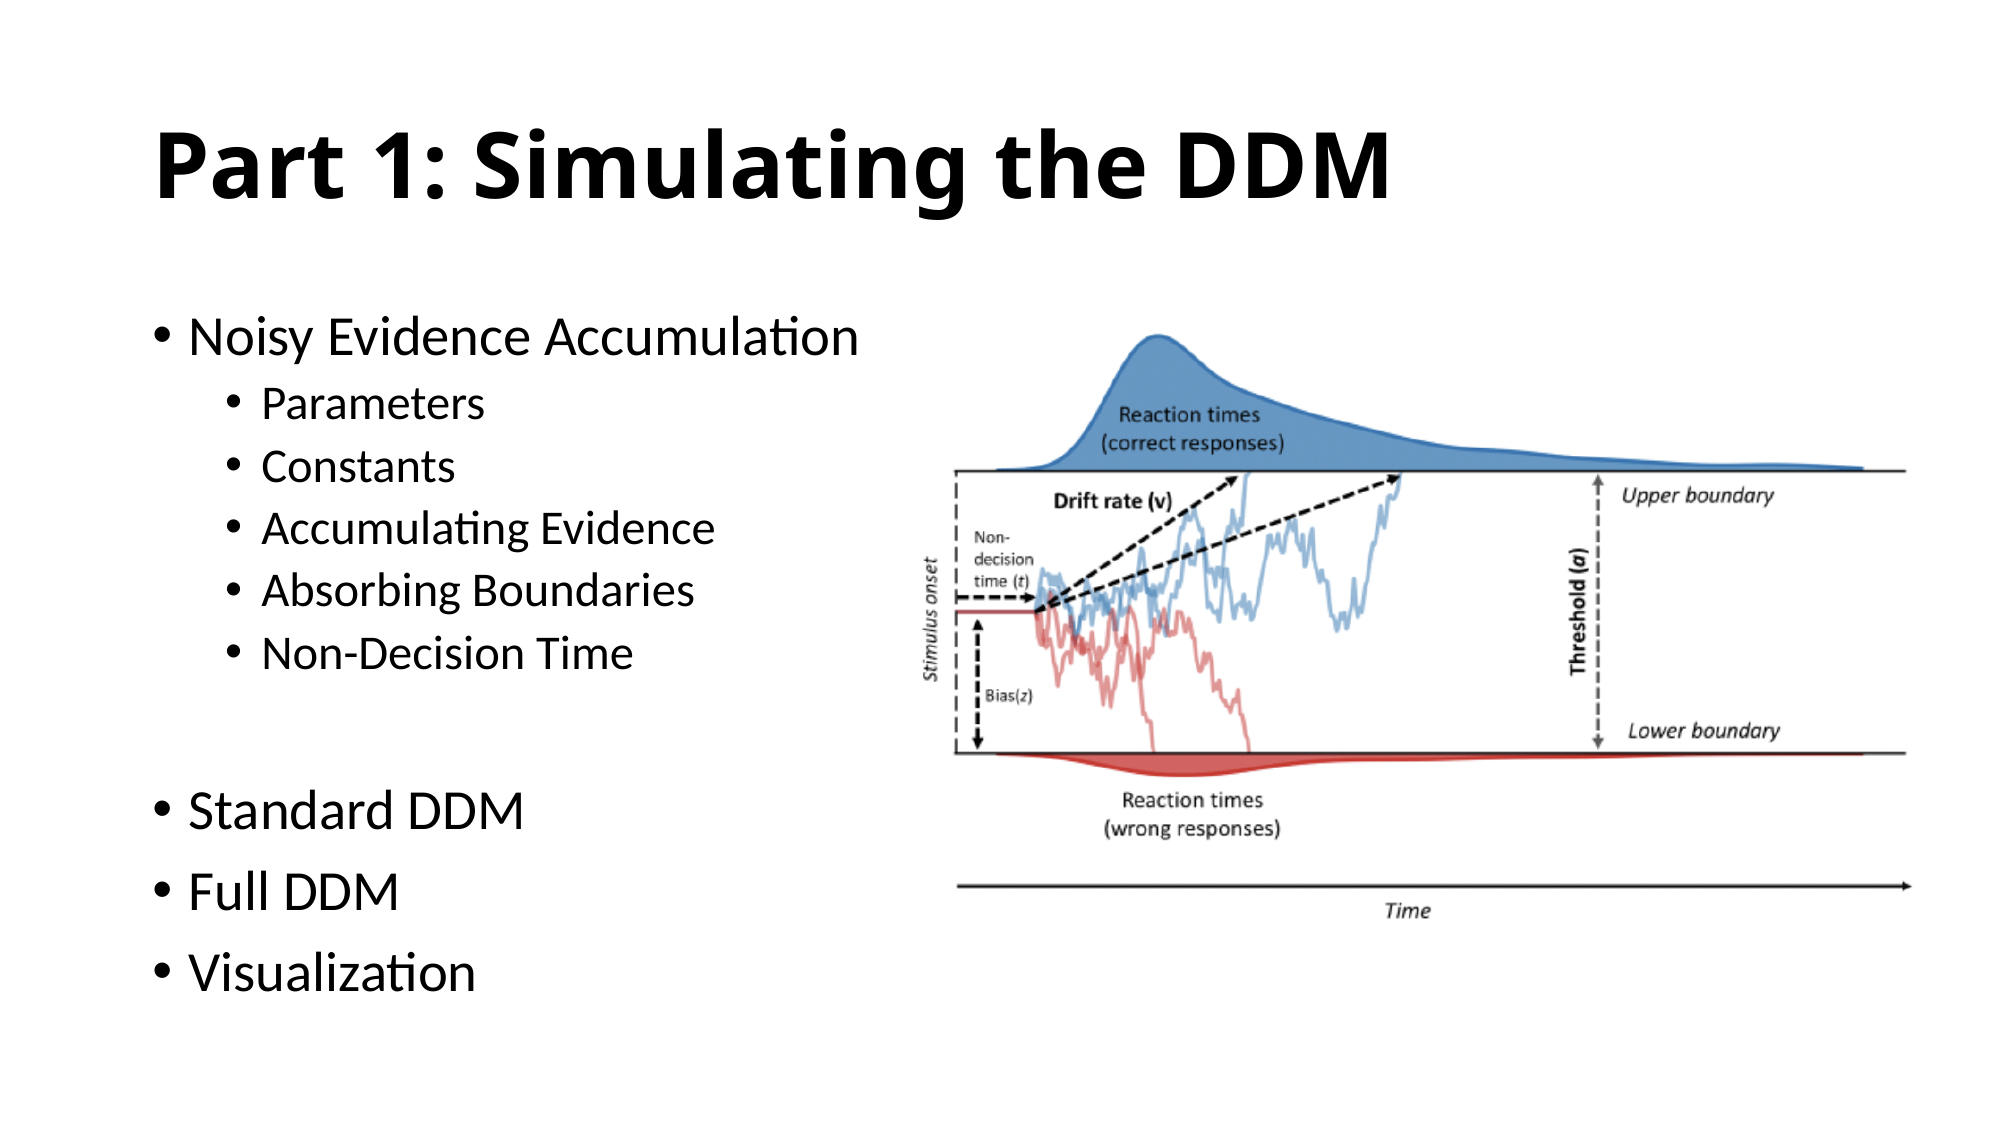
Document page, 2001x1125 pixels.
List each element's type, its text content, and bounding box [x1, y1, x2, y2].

picture [881, 274, 1964, 949]
title Part 1: Simulating the DDM [137, 59, 1863, 278]
list Noisy Evidence Accumulation Parameters Constants Accumulating Evidence Absorbing Boundaries Non-Decision Time Standard DDM Full DDM Visualization [137, 299, 1863, 1014]
